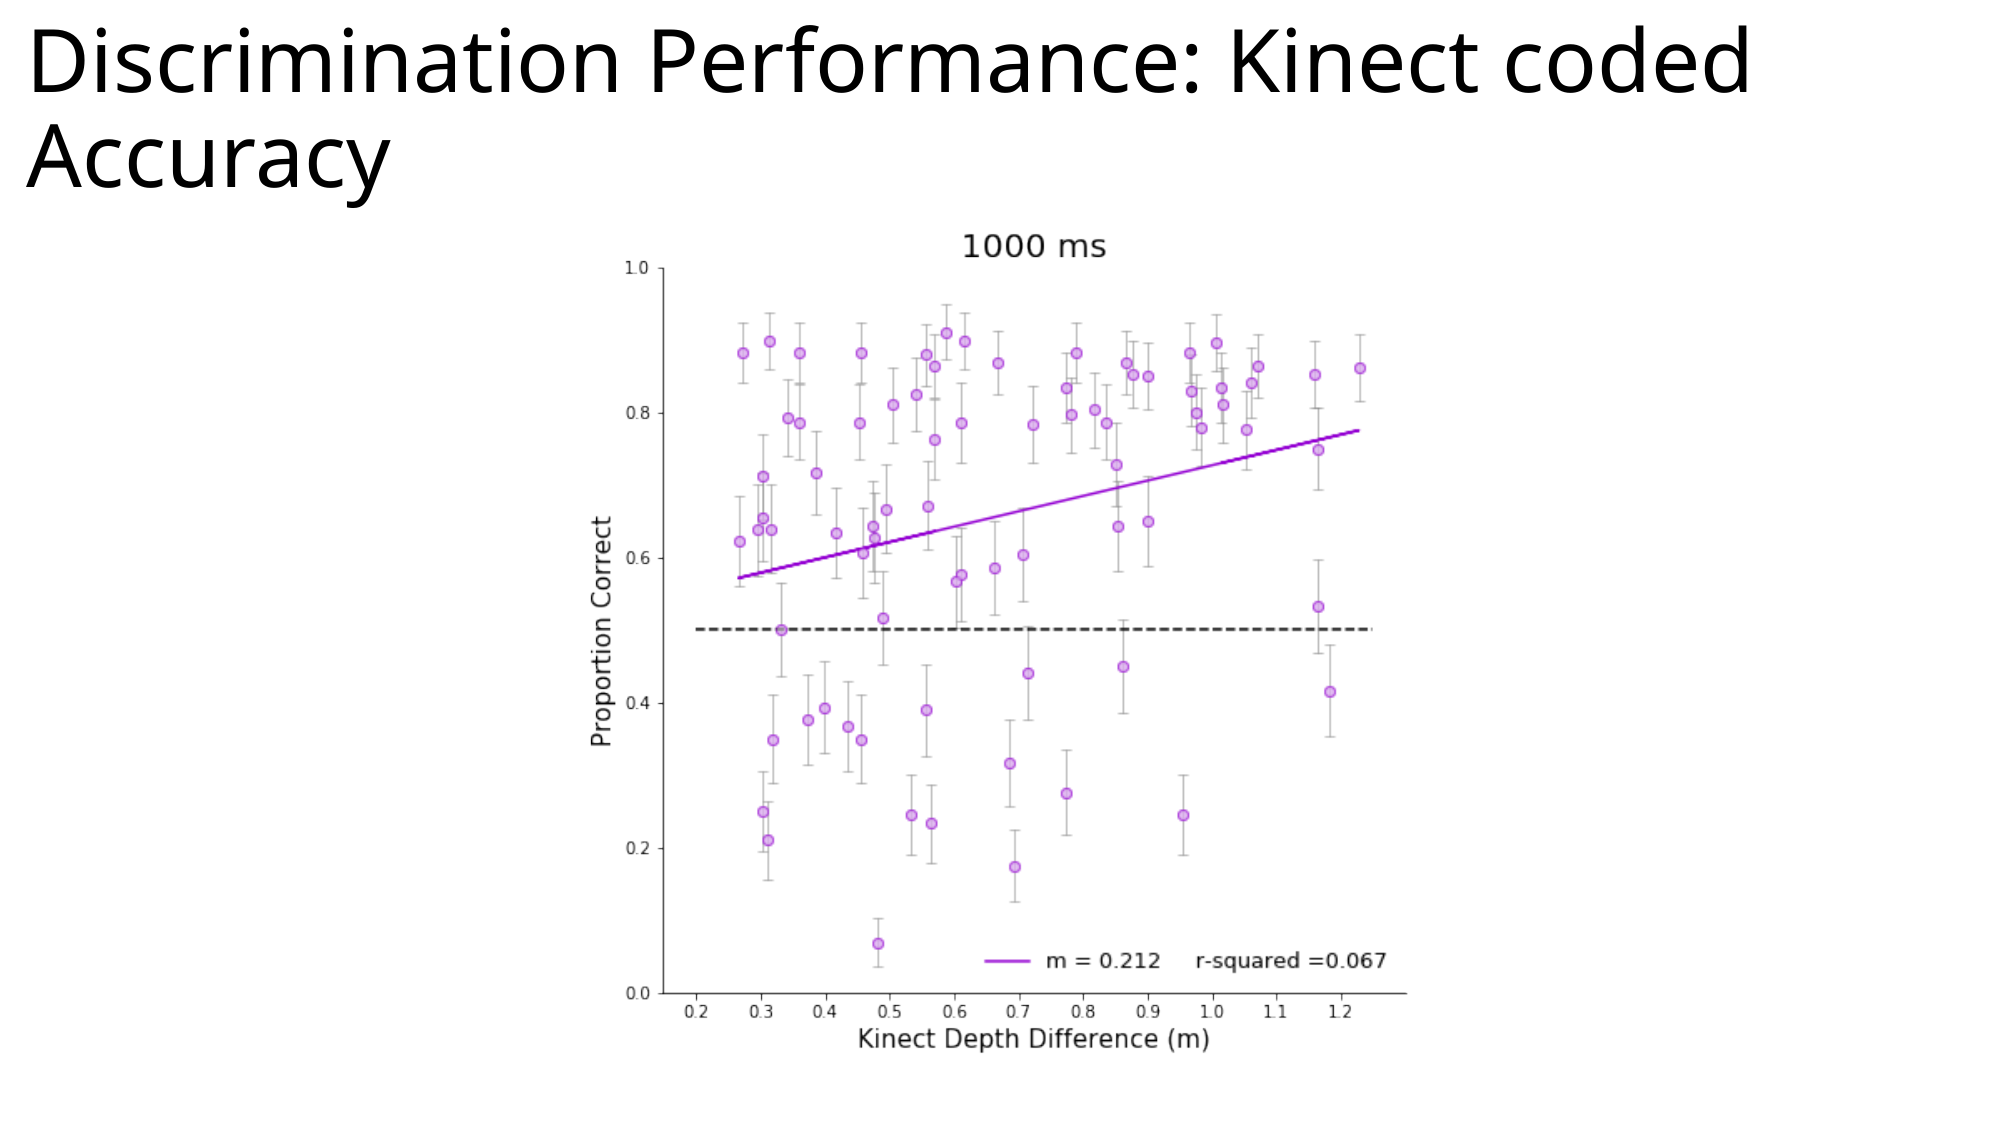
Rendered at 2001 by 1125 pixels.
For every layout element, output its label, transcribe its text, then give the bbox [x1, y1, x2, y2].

title Discrimination Performance: Kinect coded Accuracy [11, 1, 1926, 222]
picture [581, 221, 1419, 1065]
